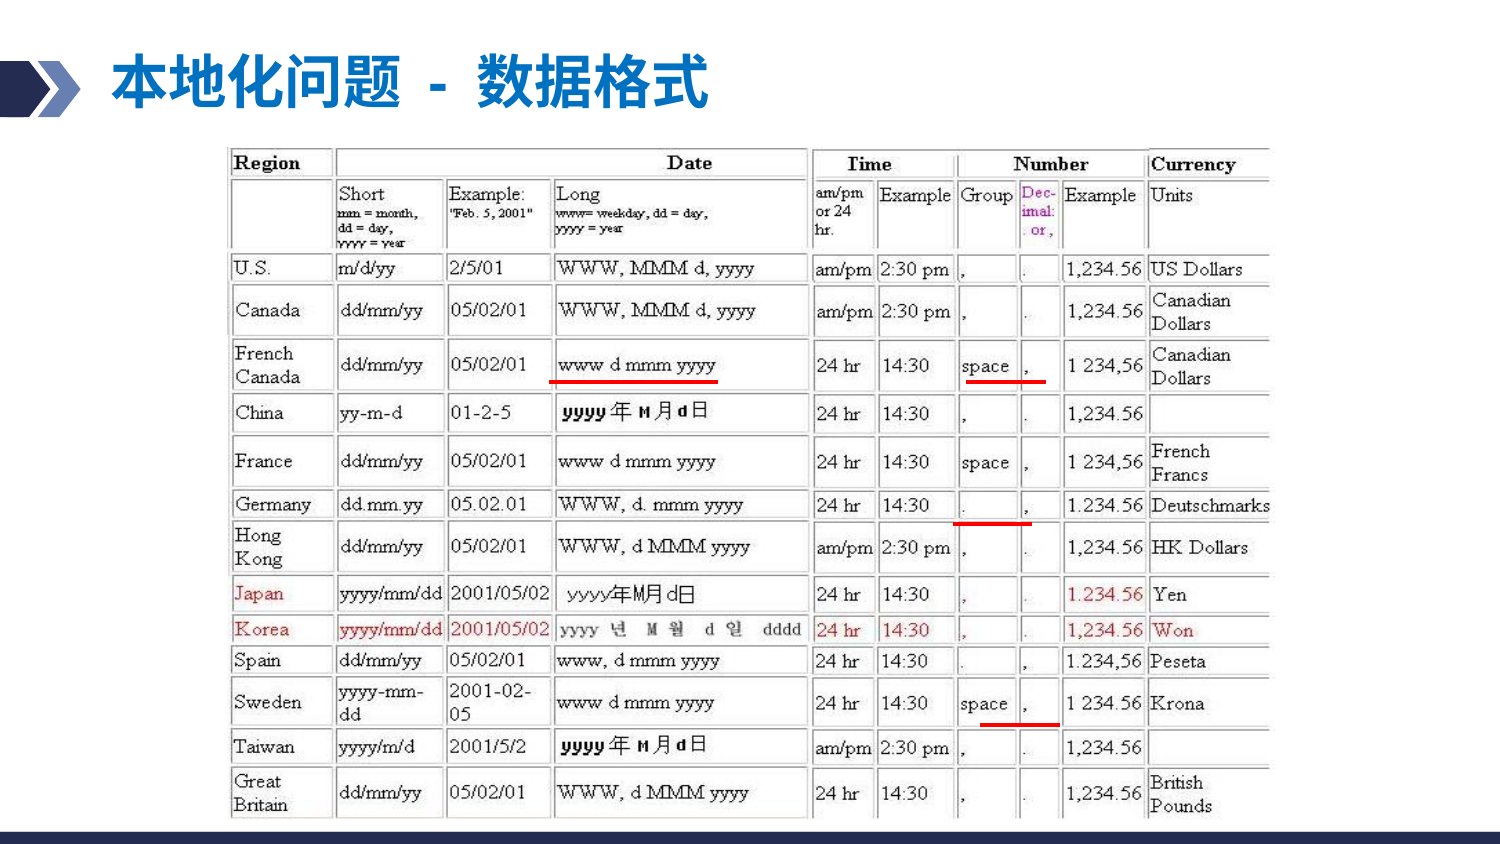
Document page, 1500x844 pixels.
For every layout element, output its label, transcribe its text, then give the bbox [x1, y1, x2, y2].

picture [227, 147, 1275, 821]
title 本地化问题 - 数据格式 [95, 46, 967, 132]
